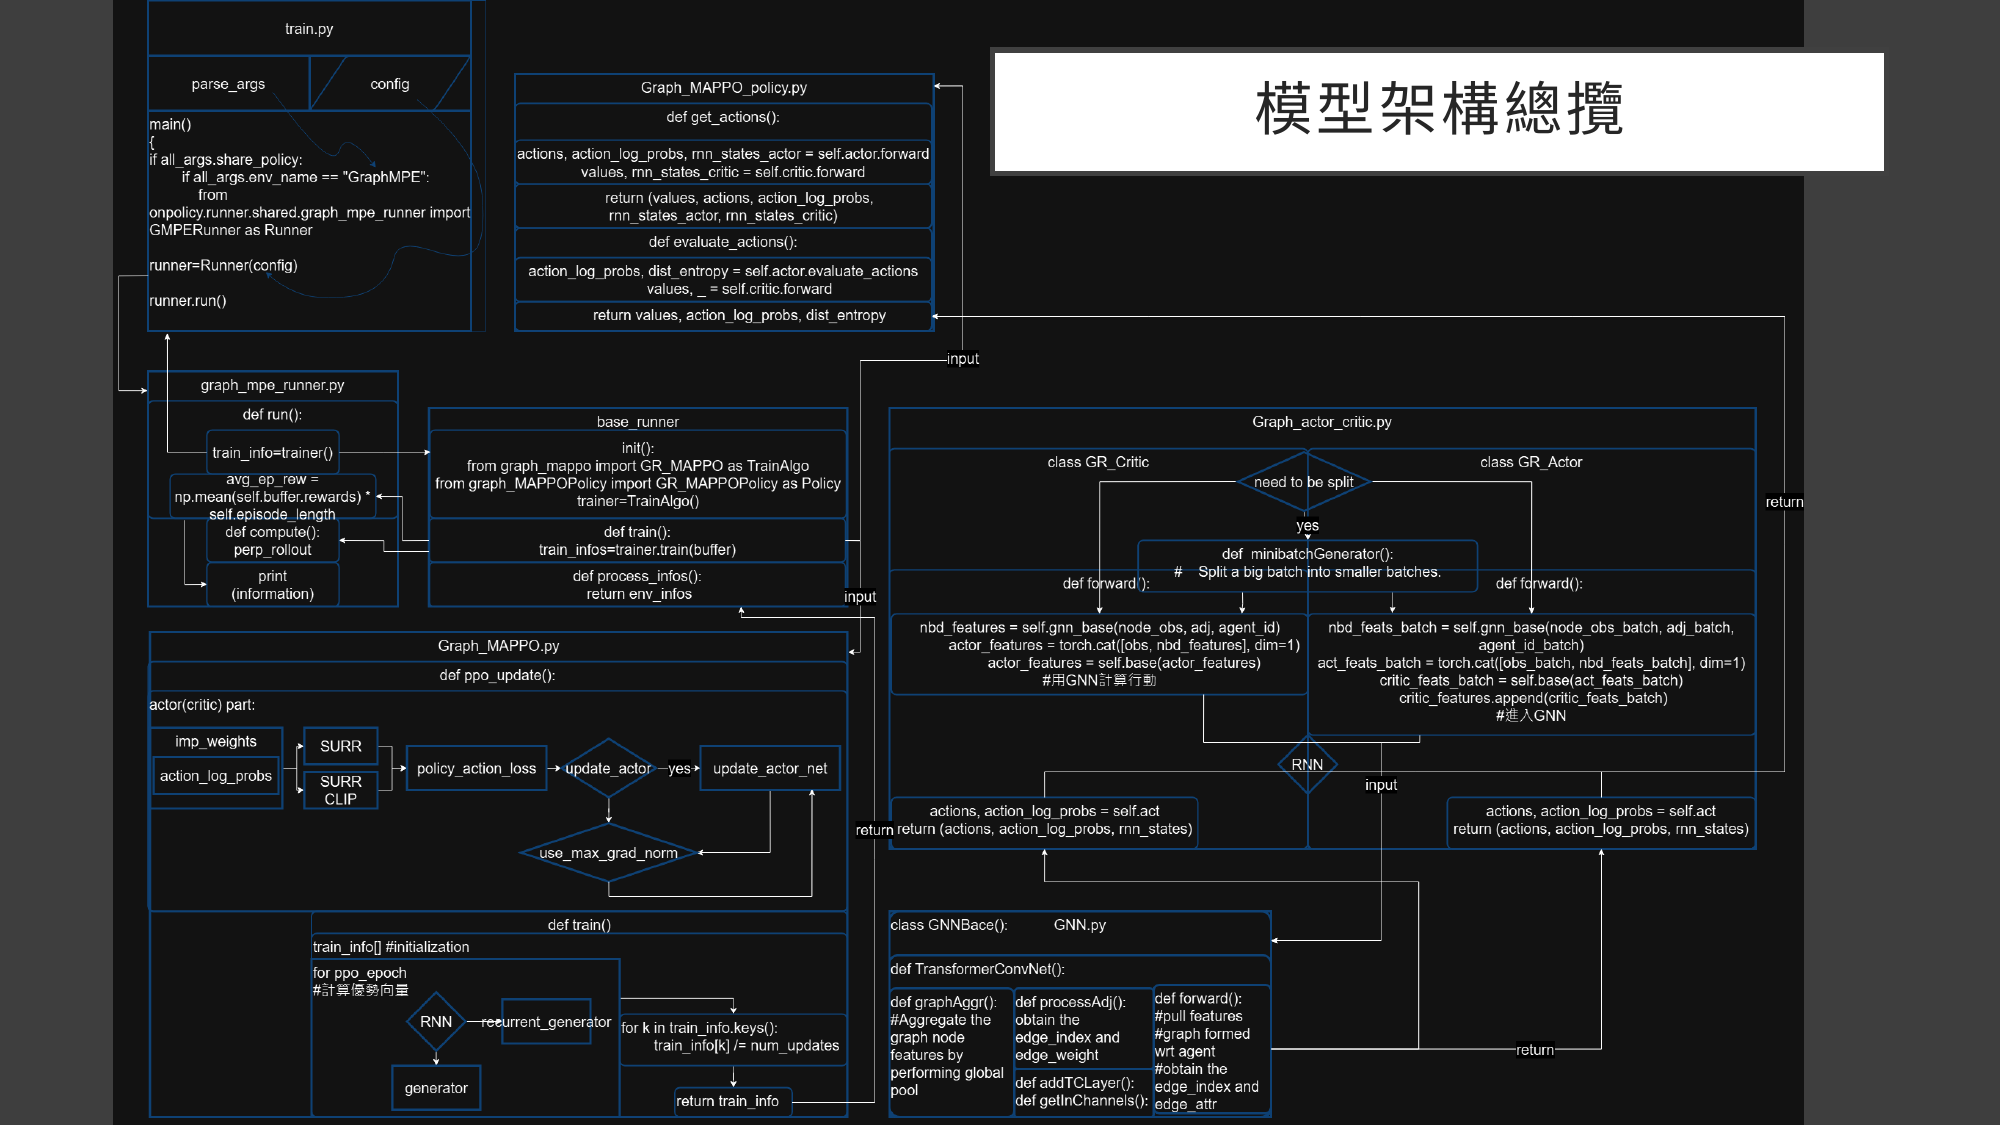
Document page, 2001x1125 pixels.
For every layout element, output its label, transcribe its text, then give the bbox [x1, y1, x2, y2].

title 模型架構總攬 [1804, 47, 1889, 176]
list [113, 0, 1804, 1125]
